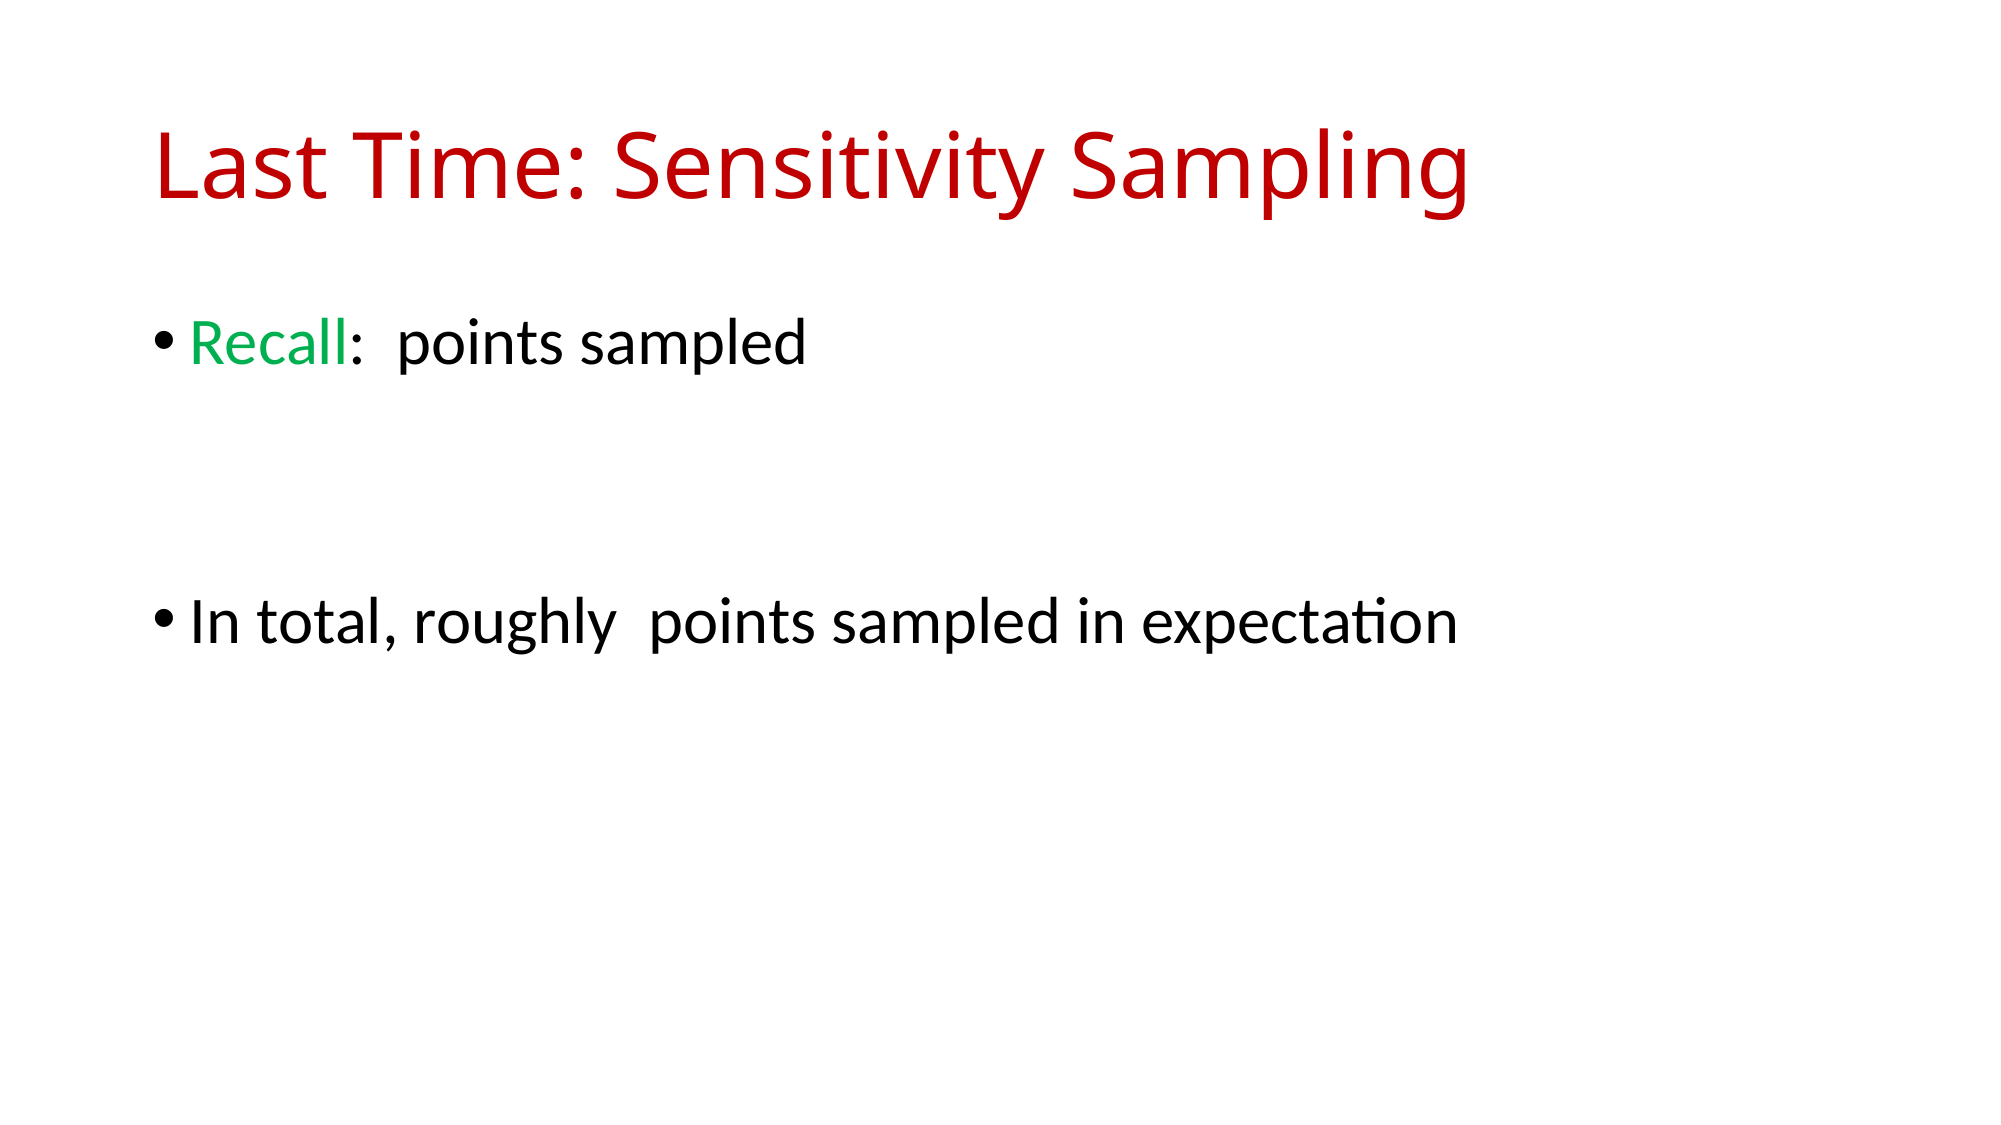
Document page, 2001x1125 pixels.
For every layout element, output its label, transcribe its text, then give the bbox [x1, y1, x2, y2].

title Last Time: Sensitivity Sampling [137, 59, 1863, 278]
